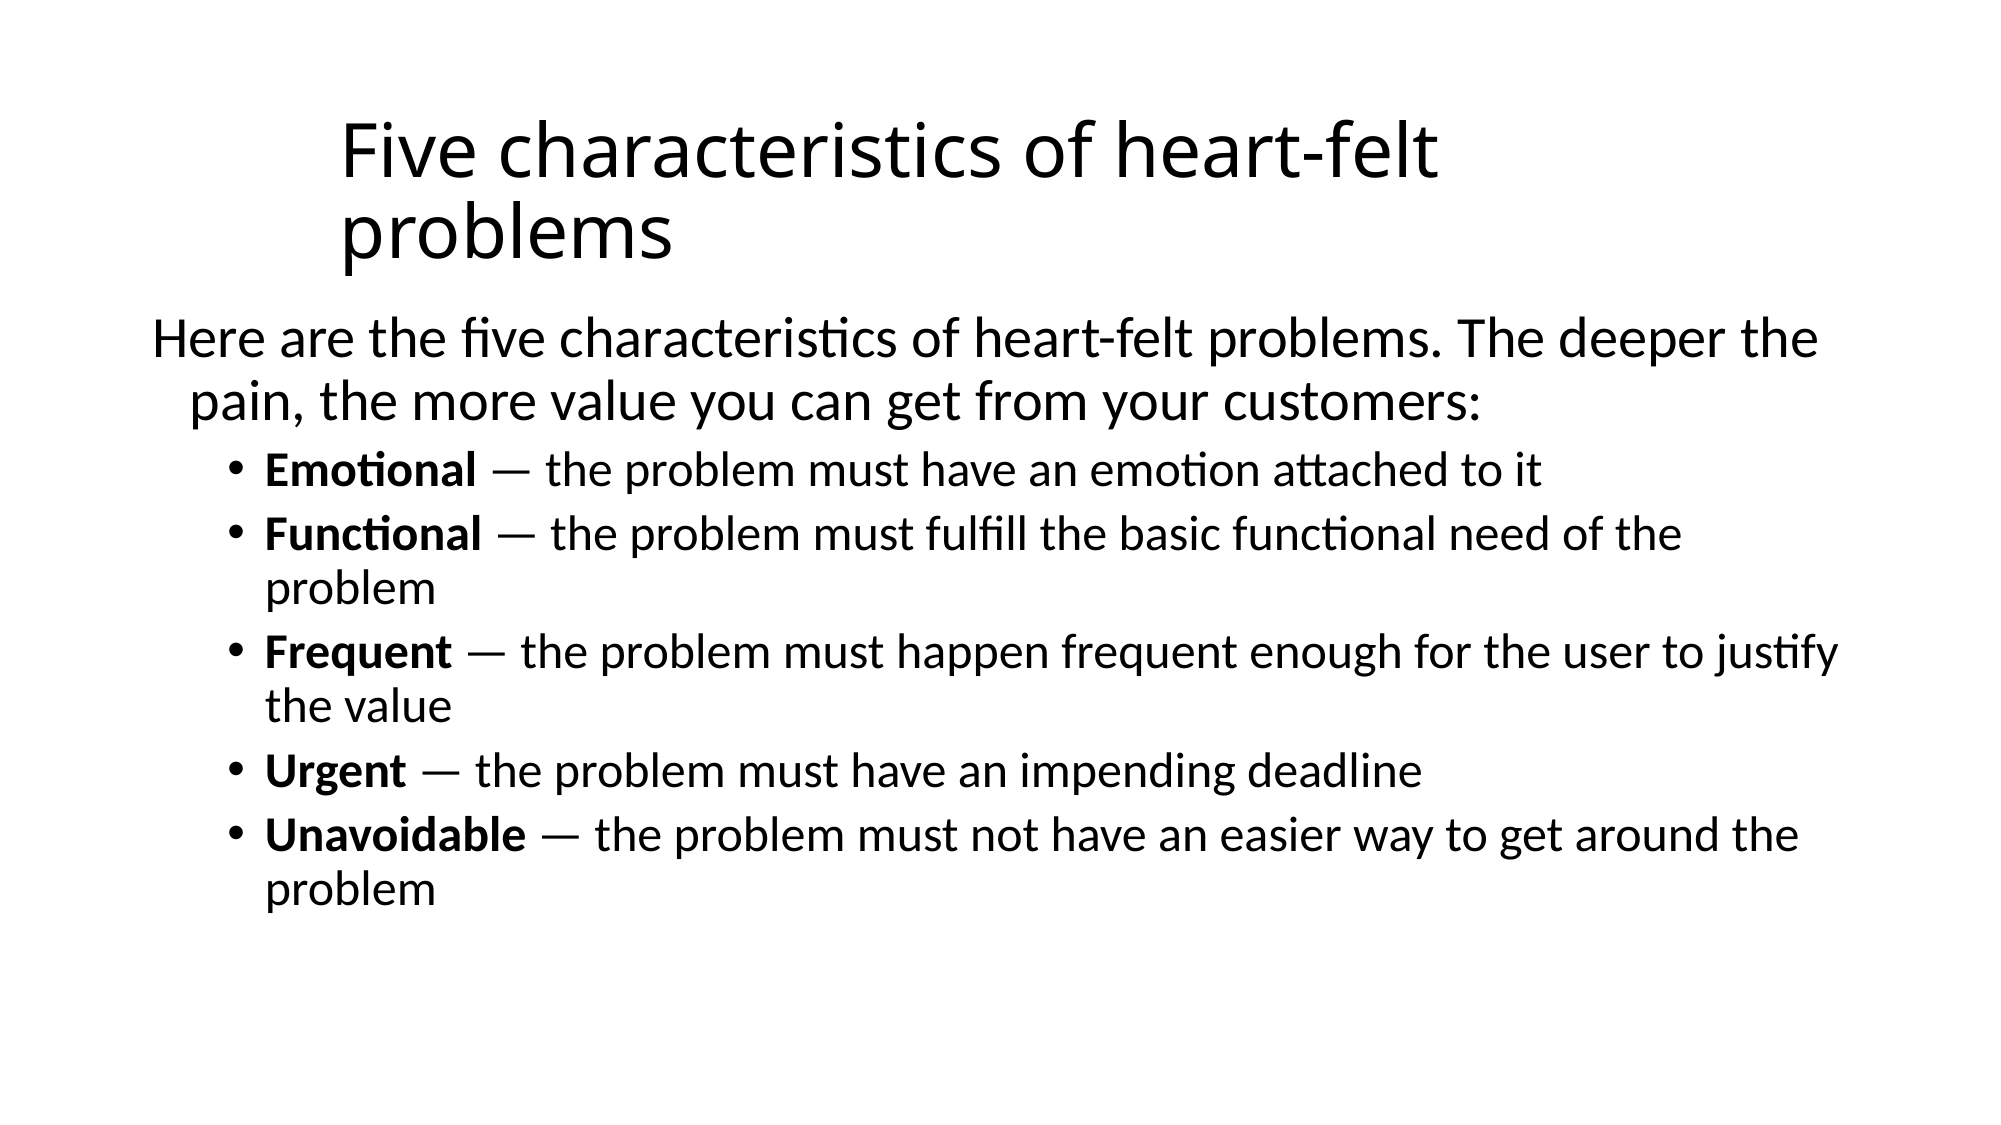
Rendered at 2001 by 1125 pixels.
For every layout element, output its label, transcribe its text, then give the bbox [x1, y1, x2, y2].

list Here are the five characteristics of heart-felt problems. The deeper the pain, the more value you can get from your customers: Emotional — the problem must have an emotion attached to it Functional — the problem must fulfill the basic functional need of the problem Frequent — the problem must happen frequent enough for the user to justify the value Urgent — the problem must have an impending deadline Unavoidable — the problem must not have an easier way to get around the problem [137, 299, 1863, 1014]
title Five characteristics of heart-felt problems [324, 99, 1675, 288]
